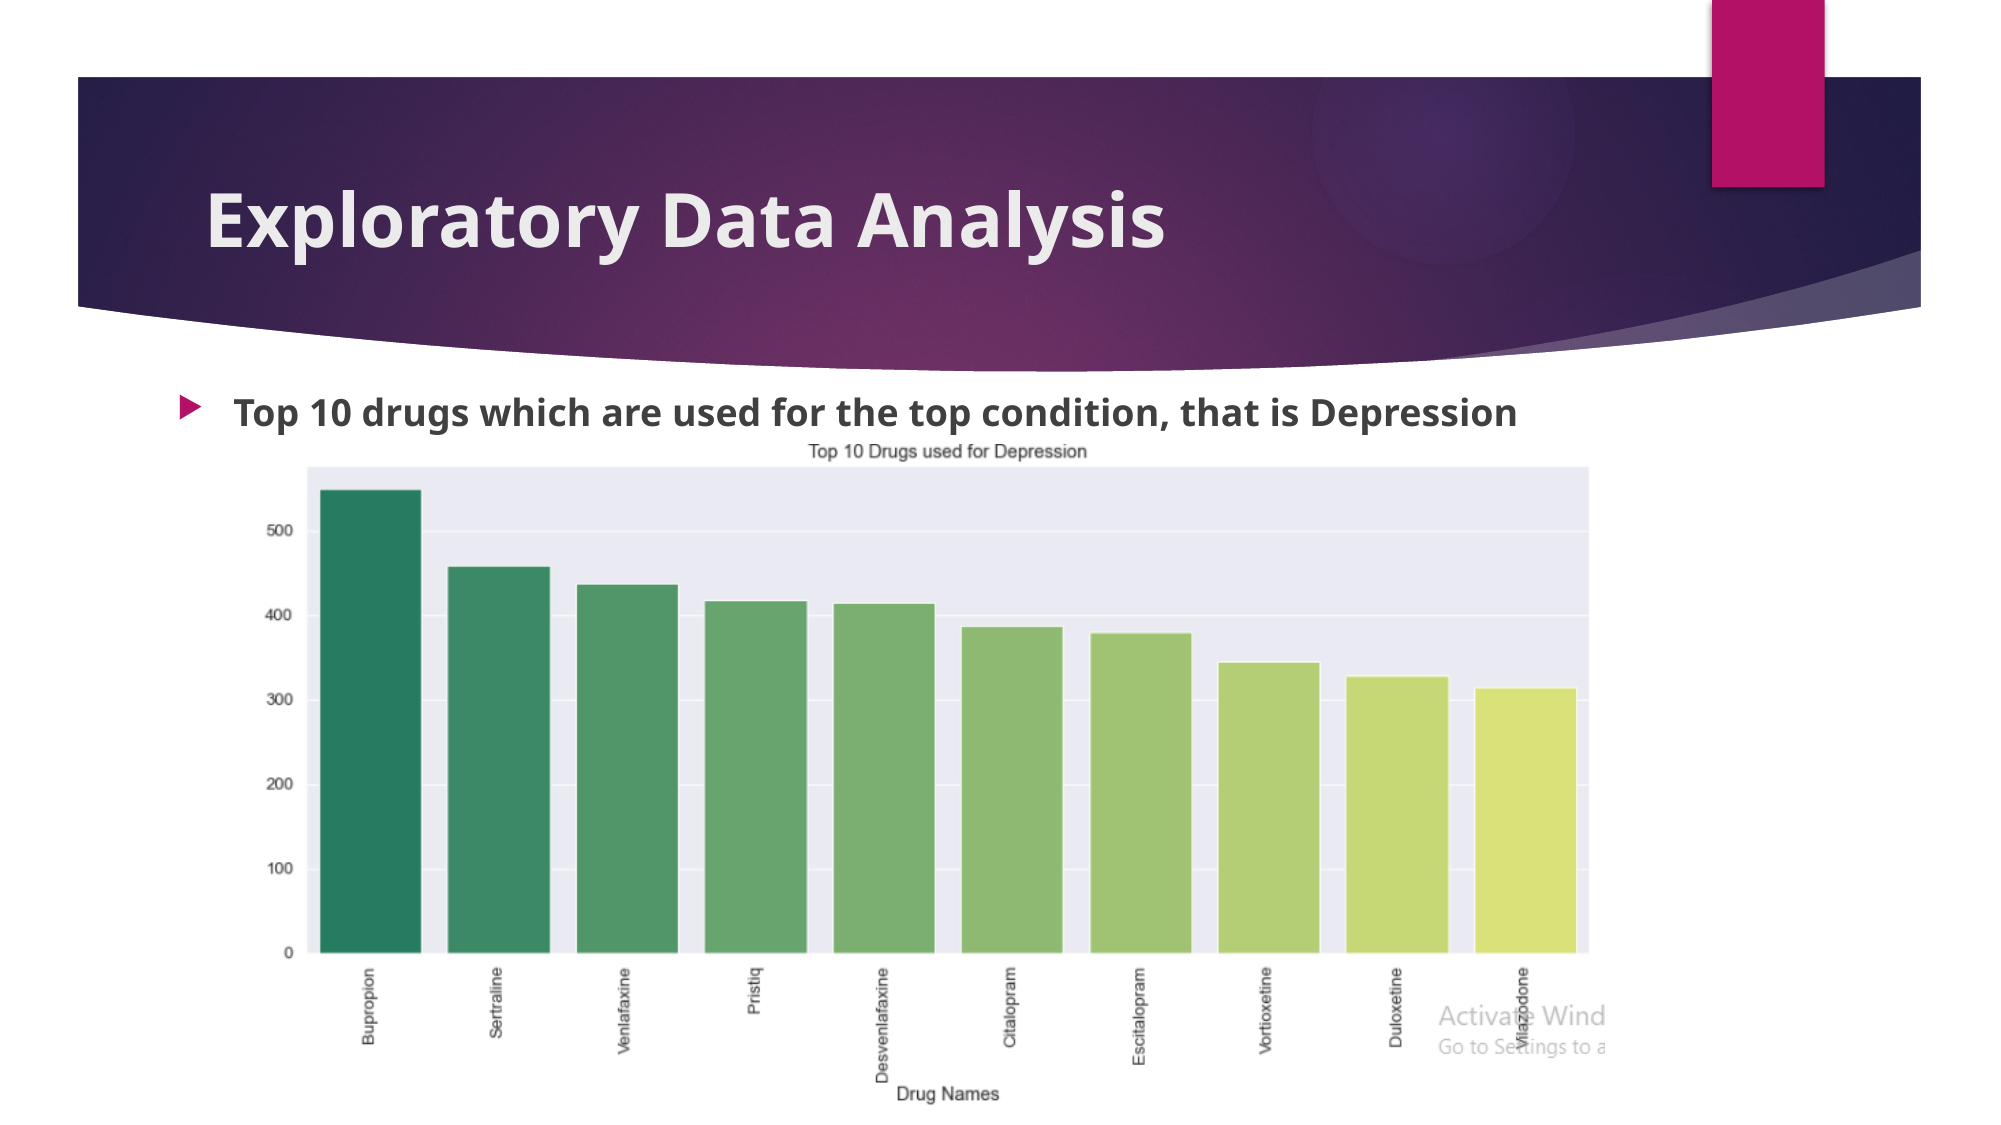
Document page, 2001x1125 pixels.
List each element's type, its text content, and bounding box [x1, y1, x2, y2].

title Exploratory Data Analysis [189, 159, 1627, 276]
list Top 10 drugs which are used for the top condition, that is Depression [161, 381, 1605, 1077]
picture [255, 444, 1606, 1106]
